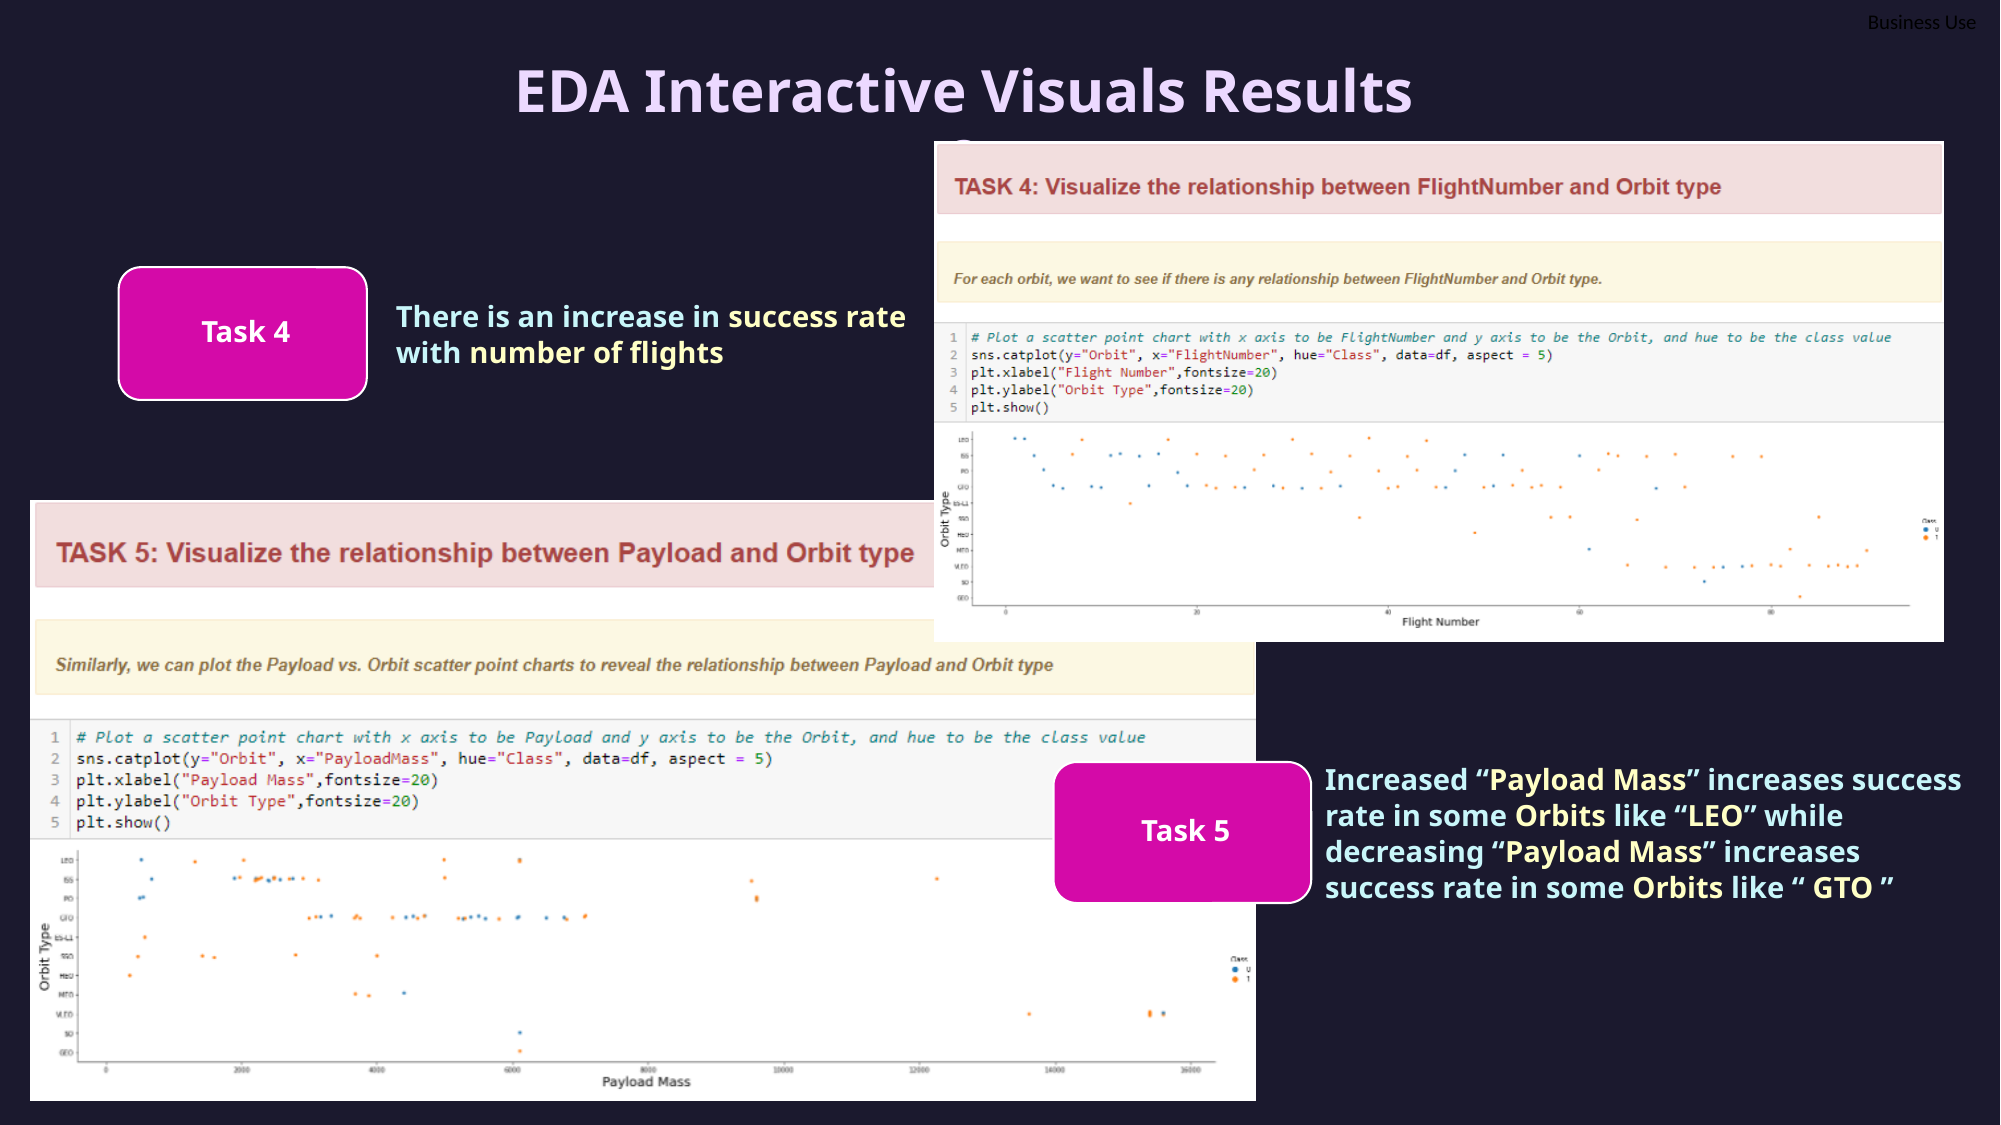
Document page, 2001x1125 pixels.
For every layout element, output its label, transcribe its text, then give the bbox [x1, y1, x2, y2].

picture [29, 141, 1944, 1101]
text_box EDA Interactive Visuals Results 2 [489, 46, 1440, 202]
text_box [1053, 714, 2000, 984]
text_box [118, 216, 934, 485]
